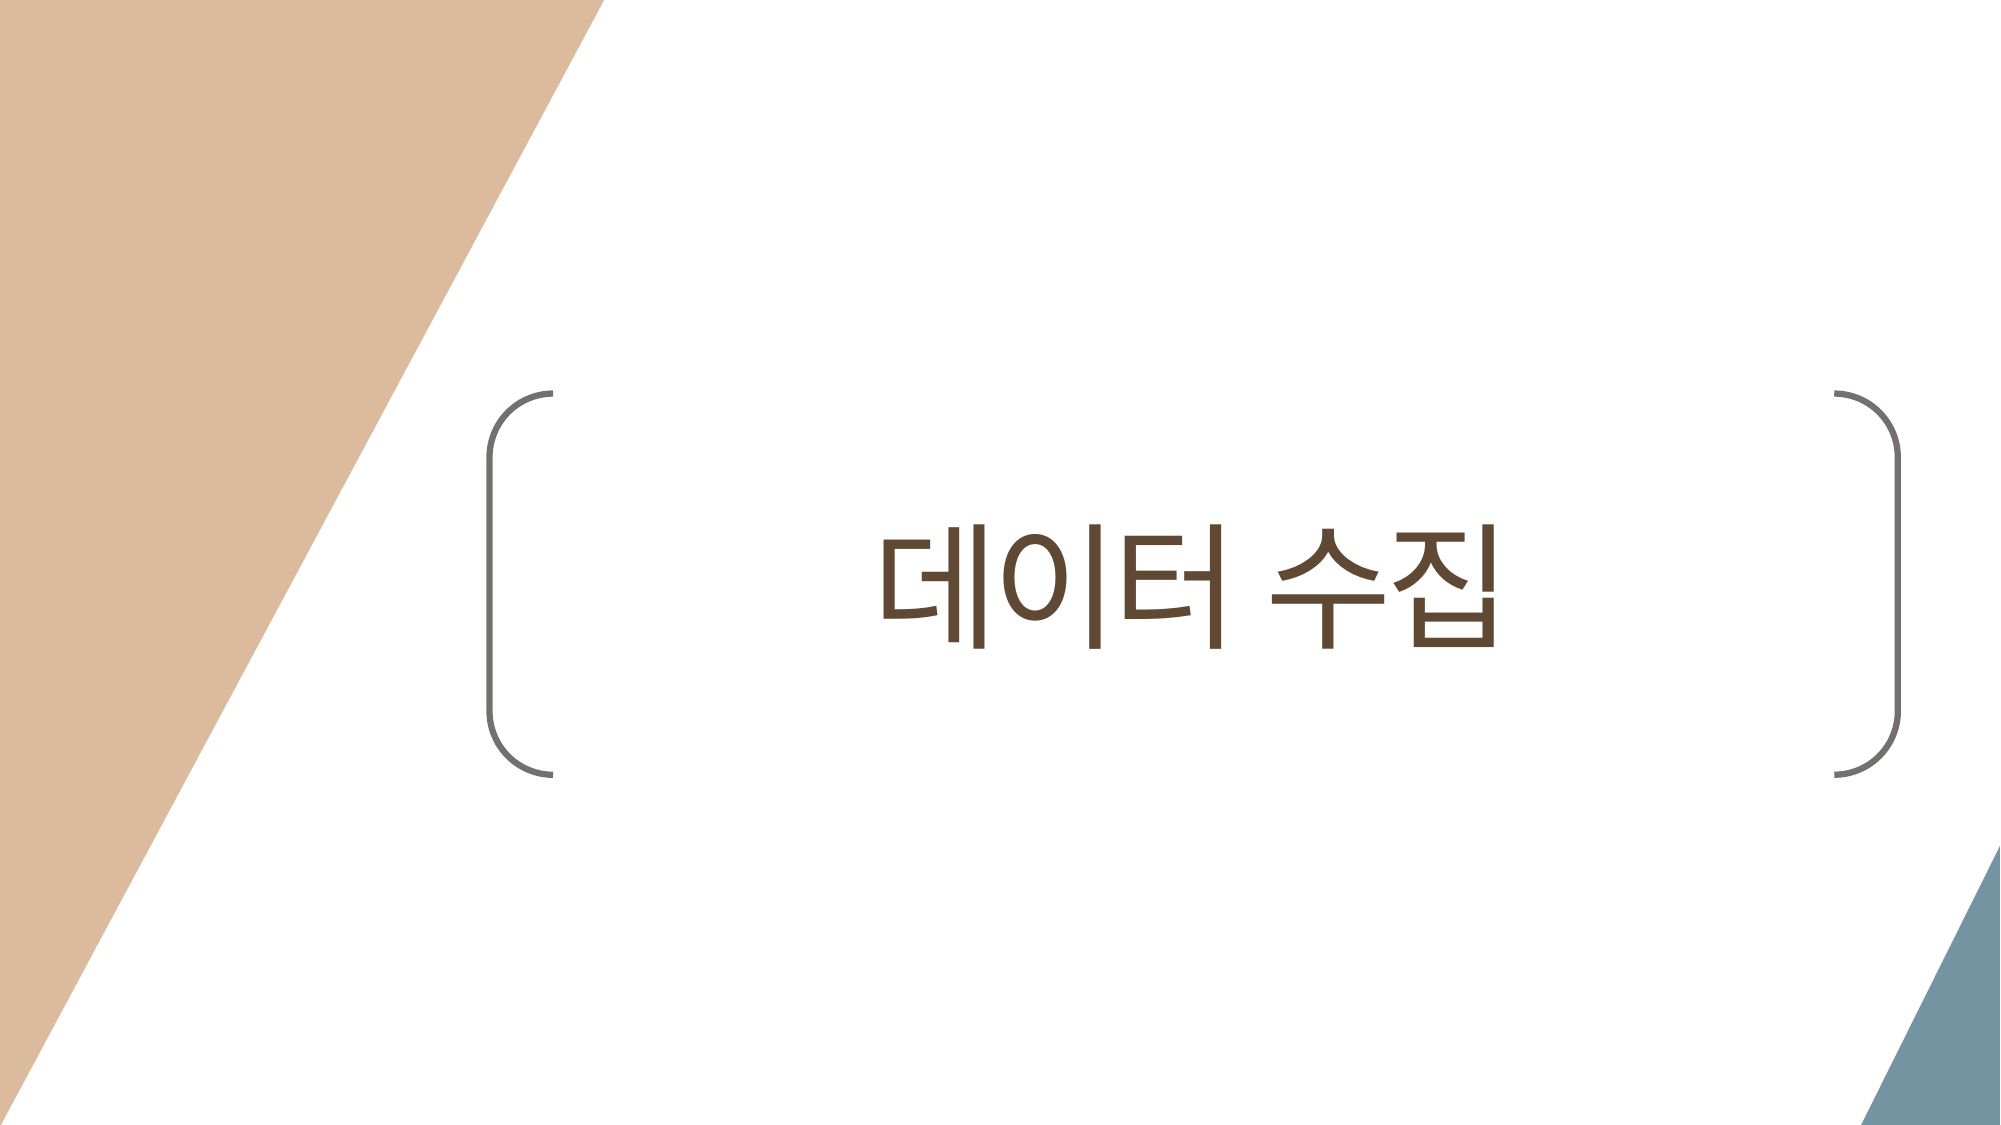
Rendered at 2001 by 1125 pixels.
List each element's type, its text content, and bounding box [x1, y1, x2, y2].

text_box [0, 0, 606, 1125]
text_box [1859, 845, 2000, 1125]
text_box 데이터 수집 [857, 493, 1527, 673]
text_box [488, 393, 1899, 776]
